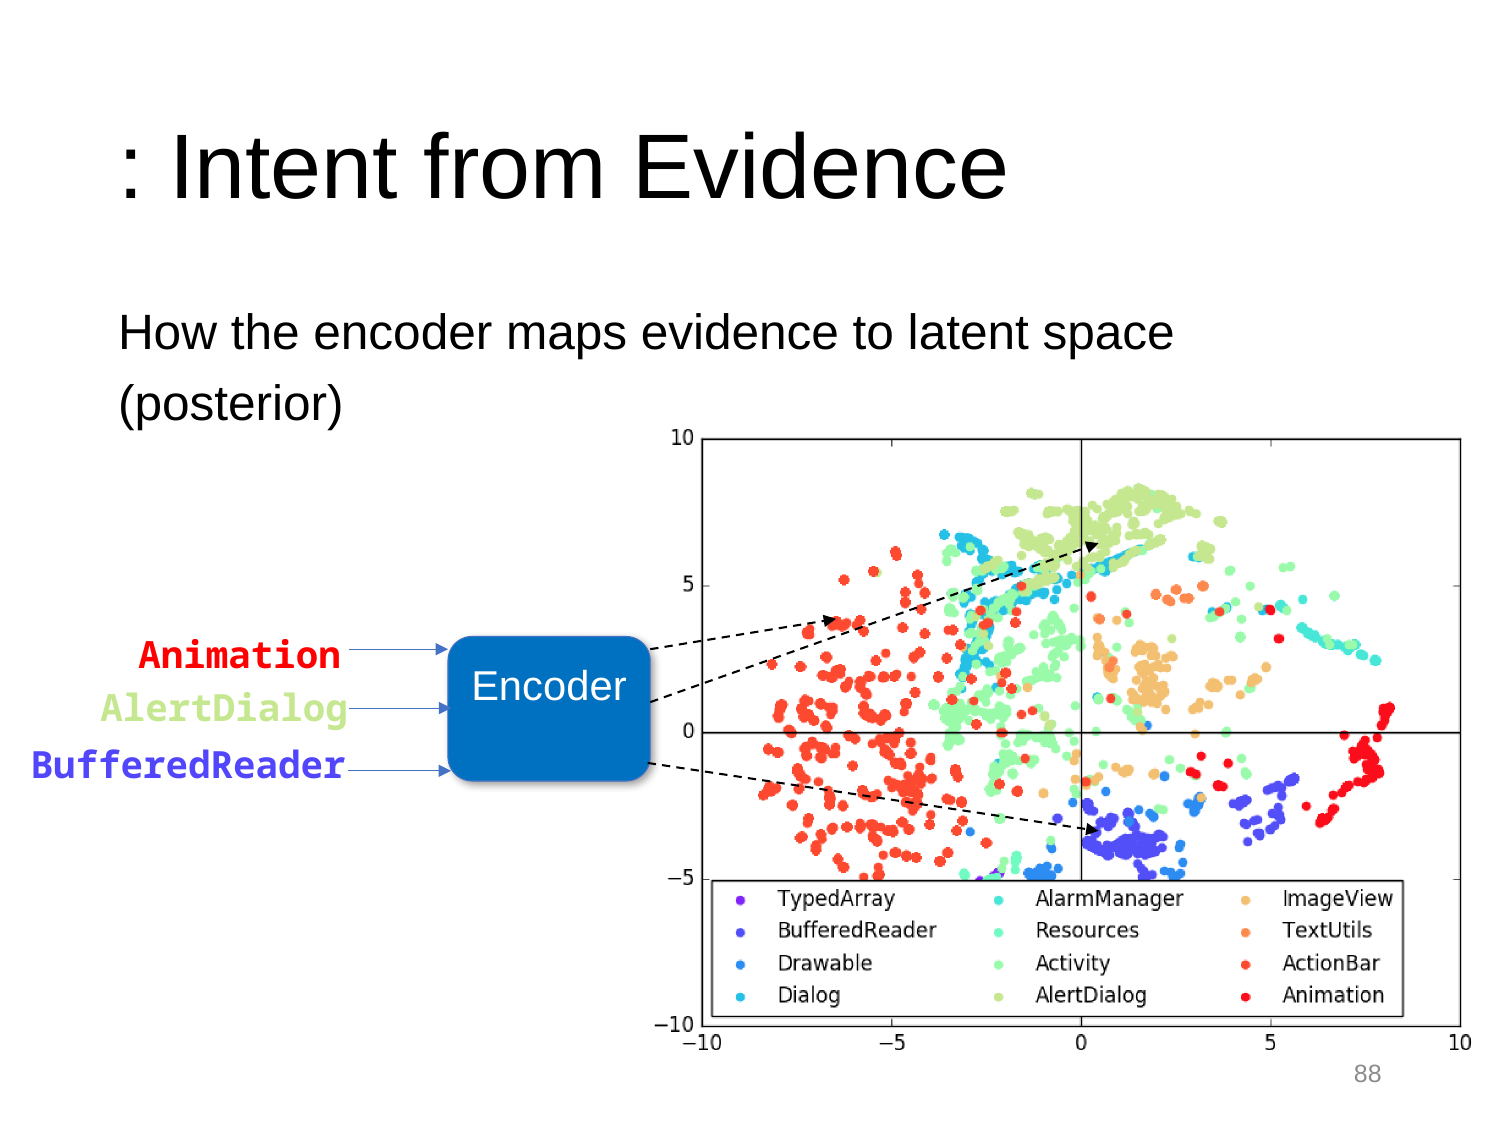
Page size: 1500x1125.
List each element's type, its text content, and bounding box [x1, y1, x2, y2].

slide_number 88 [1059, 1056, 1397, 1103]
list How the encoder maps evidence to latent space (posterior) [103, 299, 1397, 420]
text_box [27, 420, 1473, 1056]
